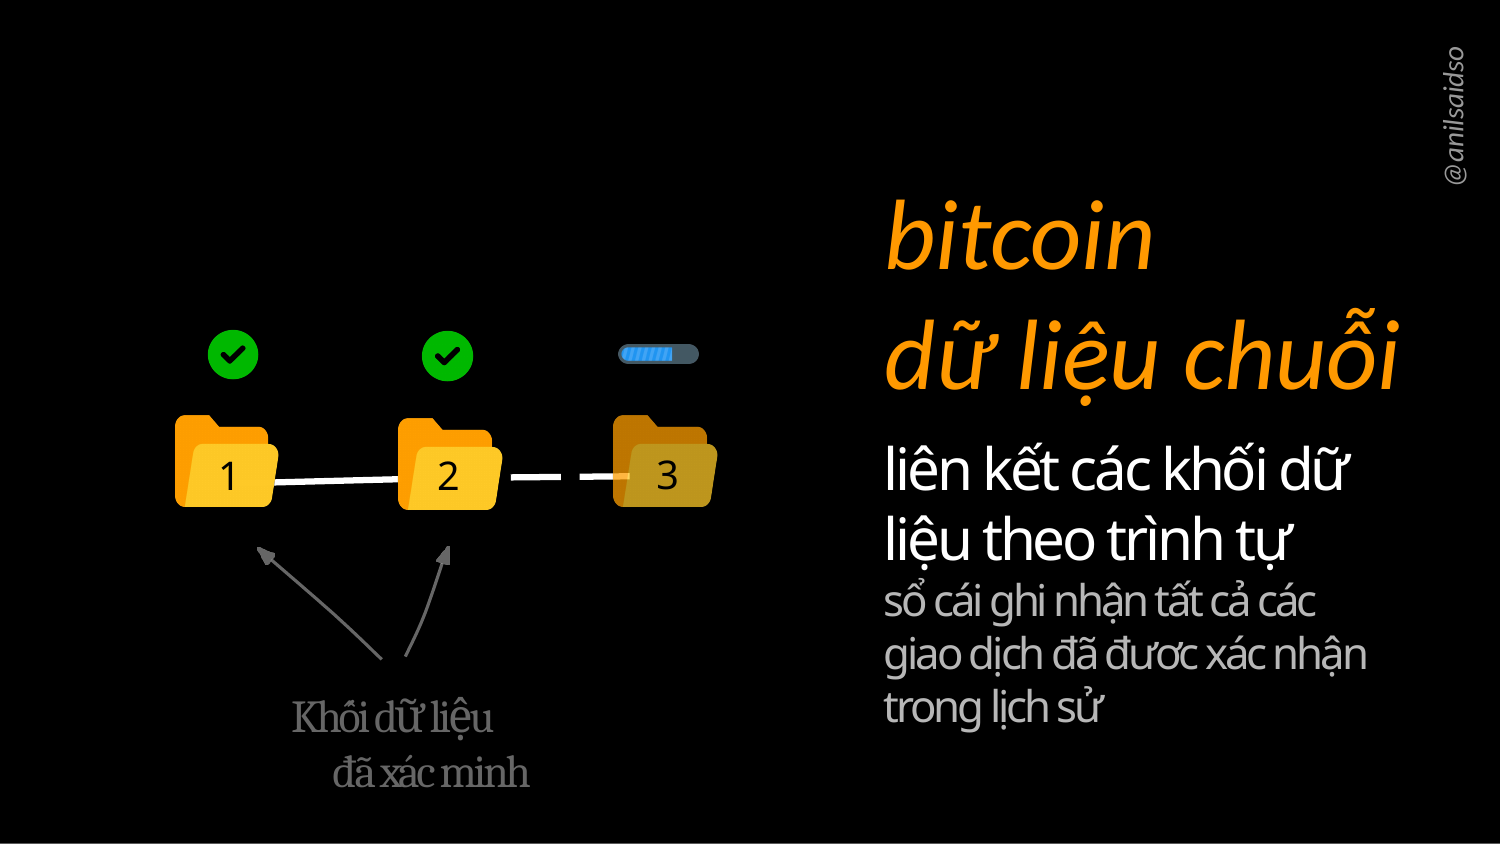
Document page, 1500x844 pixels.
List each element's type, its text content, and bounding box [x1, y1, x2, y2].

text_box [164, 392, 722, 533]
text_box liên kết các khối dữ liệu theo trình tự sổ cái ghi nhận tất cả các giao dịch đã đươc xác nhận trong lịch sử [881, 430, 1435, 731]
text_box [257, 547, 384, 662]
text_box @anilsaidso [1434, 36, 1475, 191]
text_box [403, 546, 450, 659]
picture [617, 314, 699, 395]
text_box Khối dữ liệu đã xác minh [289, 684, 630, 797]
picture [418, 327, 477, 385]
picture [203, 325, 263, 383]
title bitcoin dữ liệu chuỗi [882, 167, 1425, 410]
